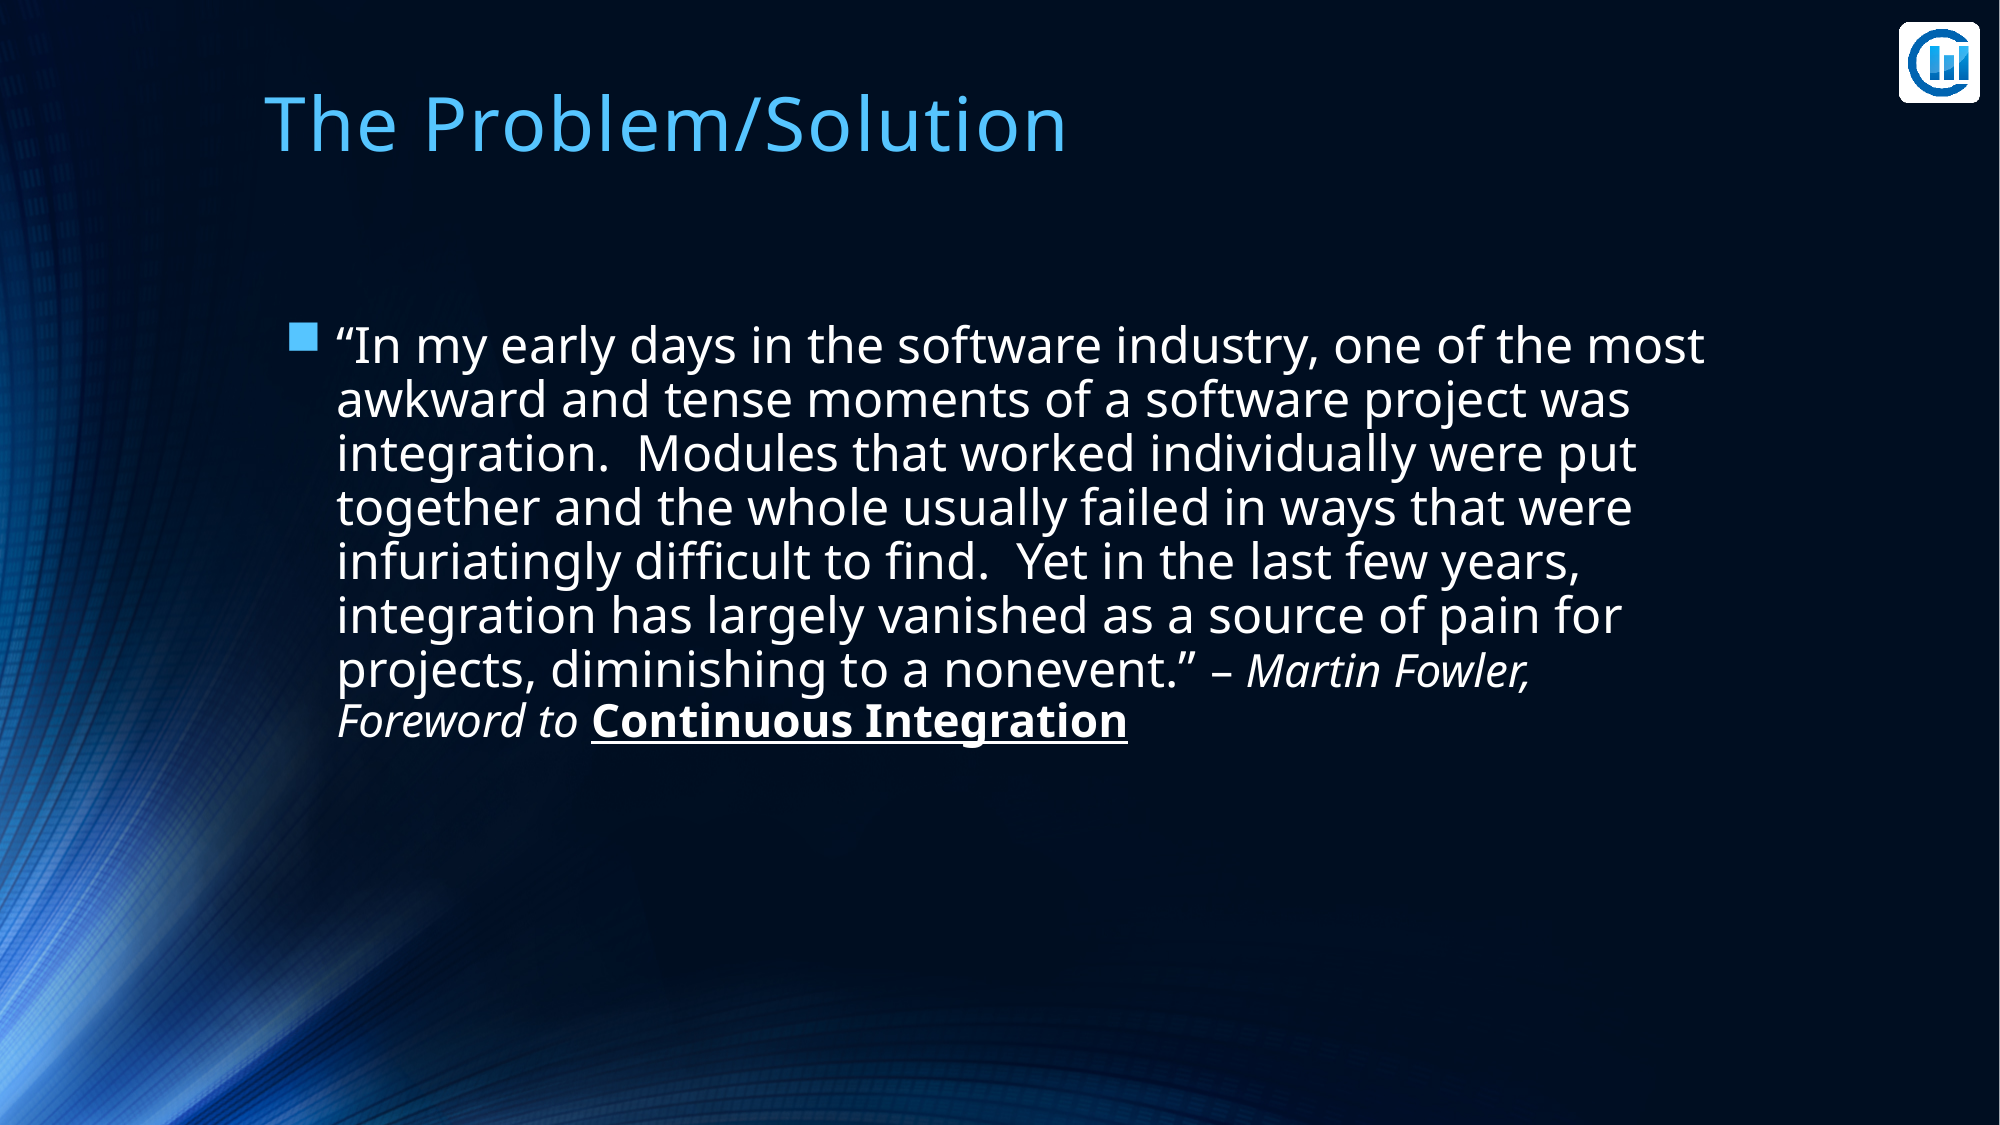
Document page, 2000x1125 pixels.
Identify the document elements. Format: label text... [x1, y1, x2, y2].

list “In my early days in the software industry, one of the most awkward and tense moments of a software project was integration. Modules that worked individually were put together and the whole usually failed in ways that were infuriatingly difficult to find. Yet in the last few years, integration has largely vanished as a source of pain for projects, diminishing to a nonevent.” – Martin Fowler, Foreword to Continuous Integration [249, 312, 1749, 988]
picture [0, 0, 2000, 1125]
title The Problem/Solution [249, 62, 1750, 175]
